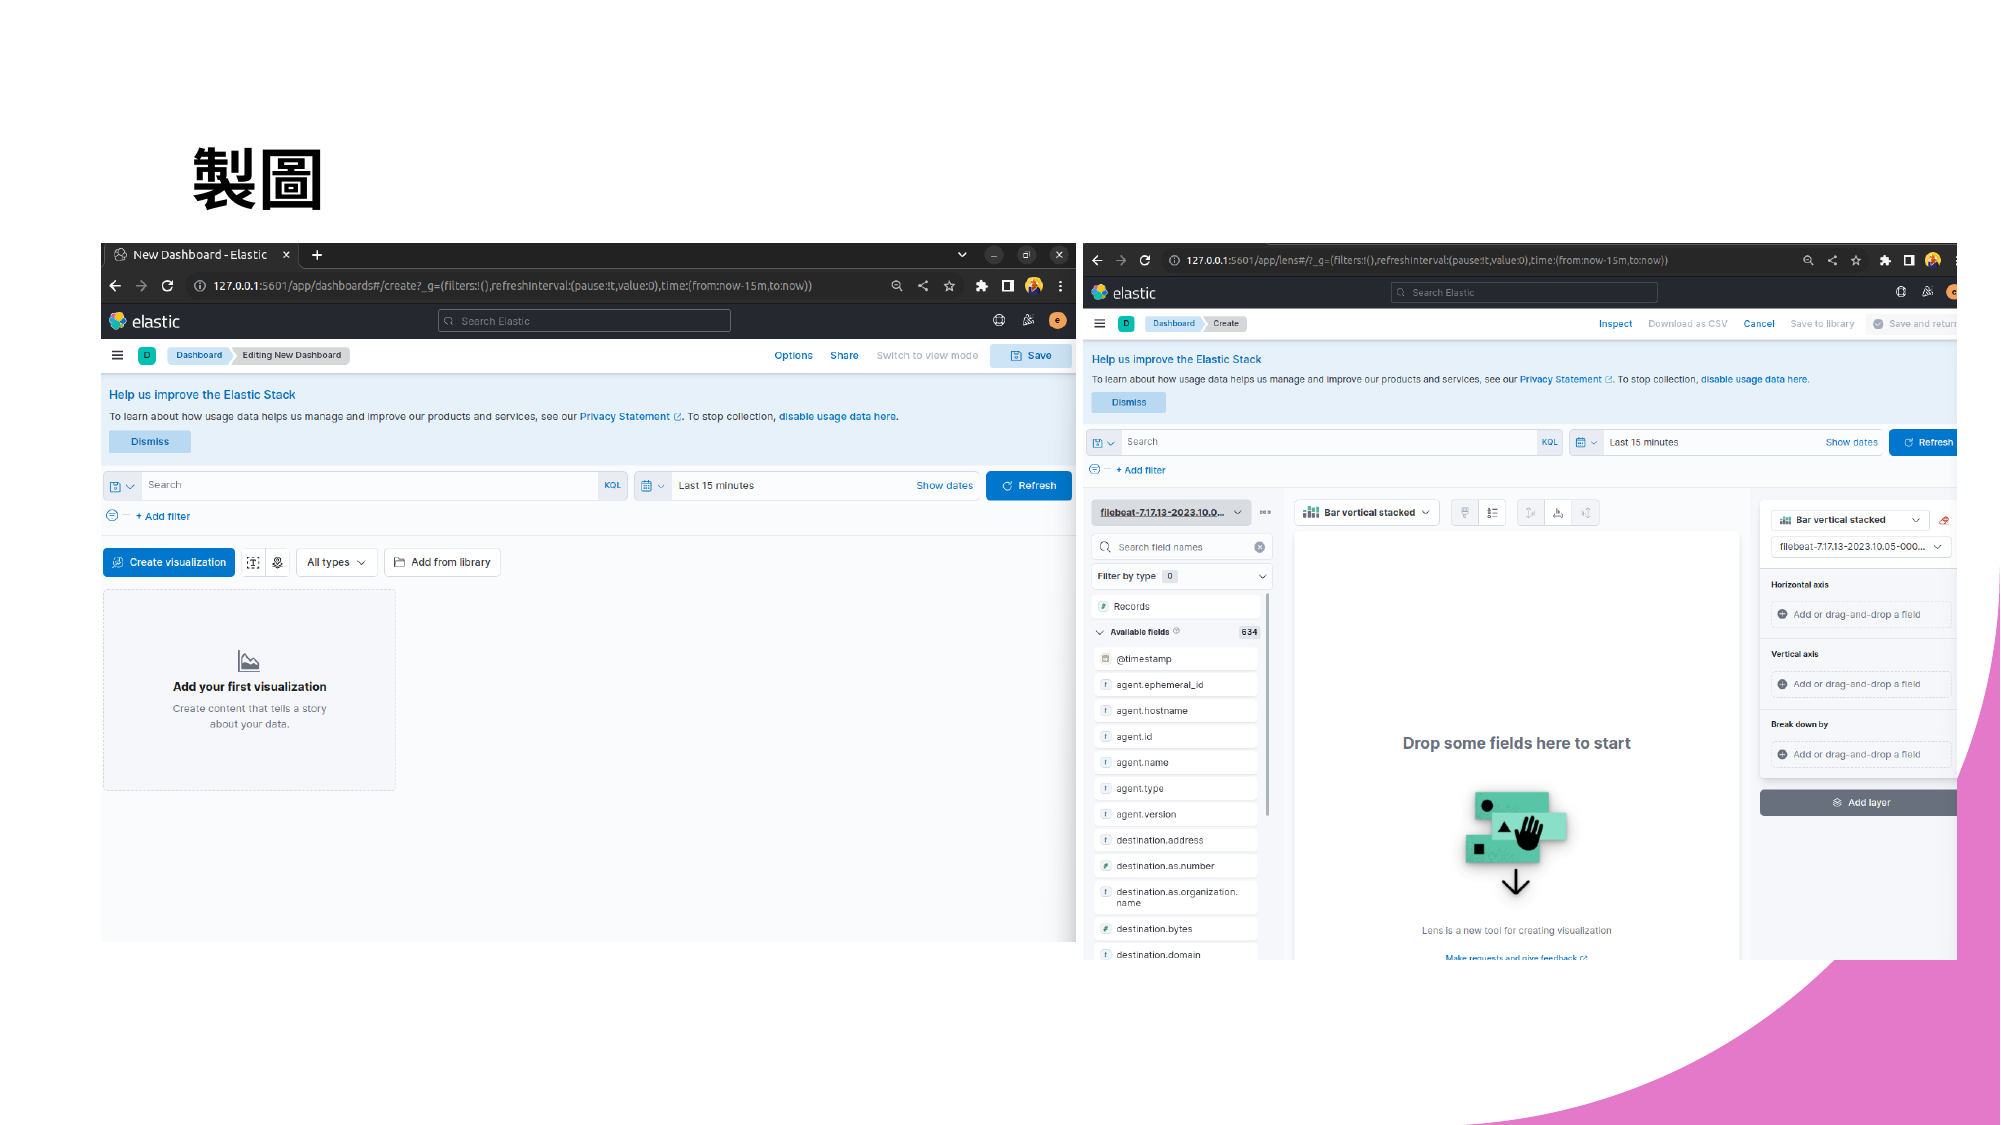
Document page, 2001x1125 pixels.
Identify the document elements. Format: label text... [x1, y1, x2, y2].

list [1083, 243, 1957, 960]
picture [101, 243, 1076, 942]
title 製圖 [176, 118, 1809, 226]
